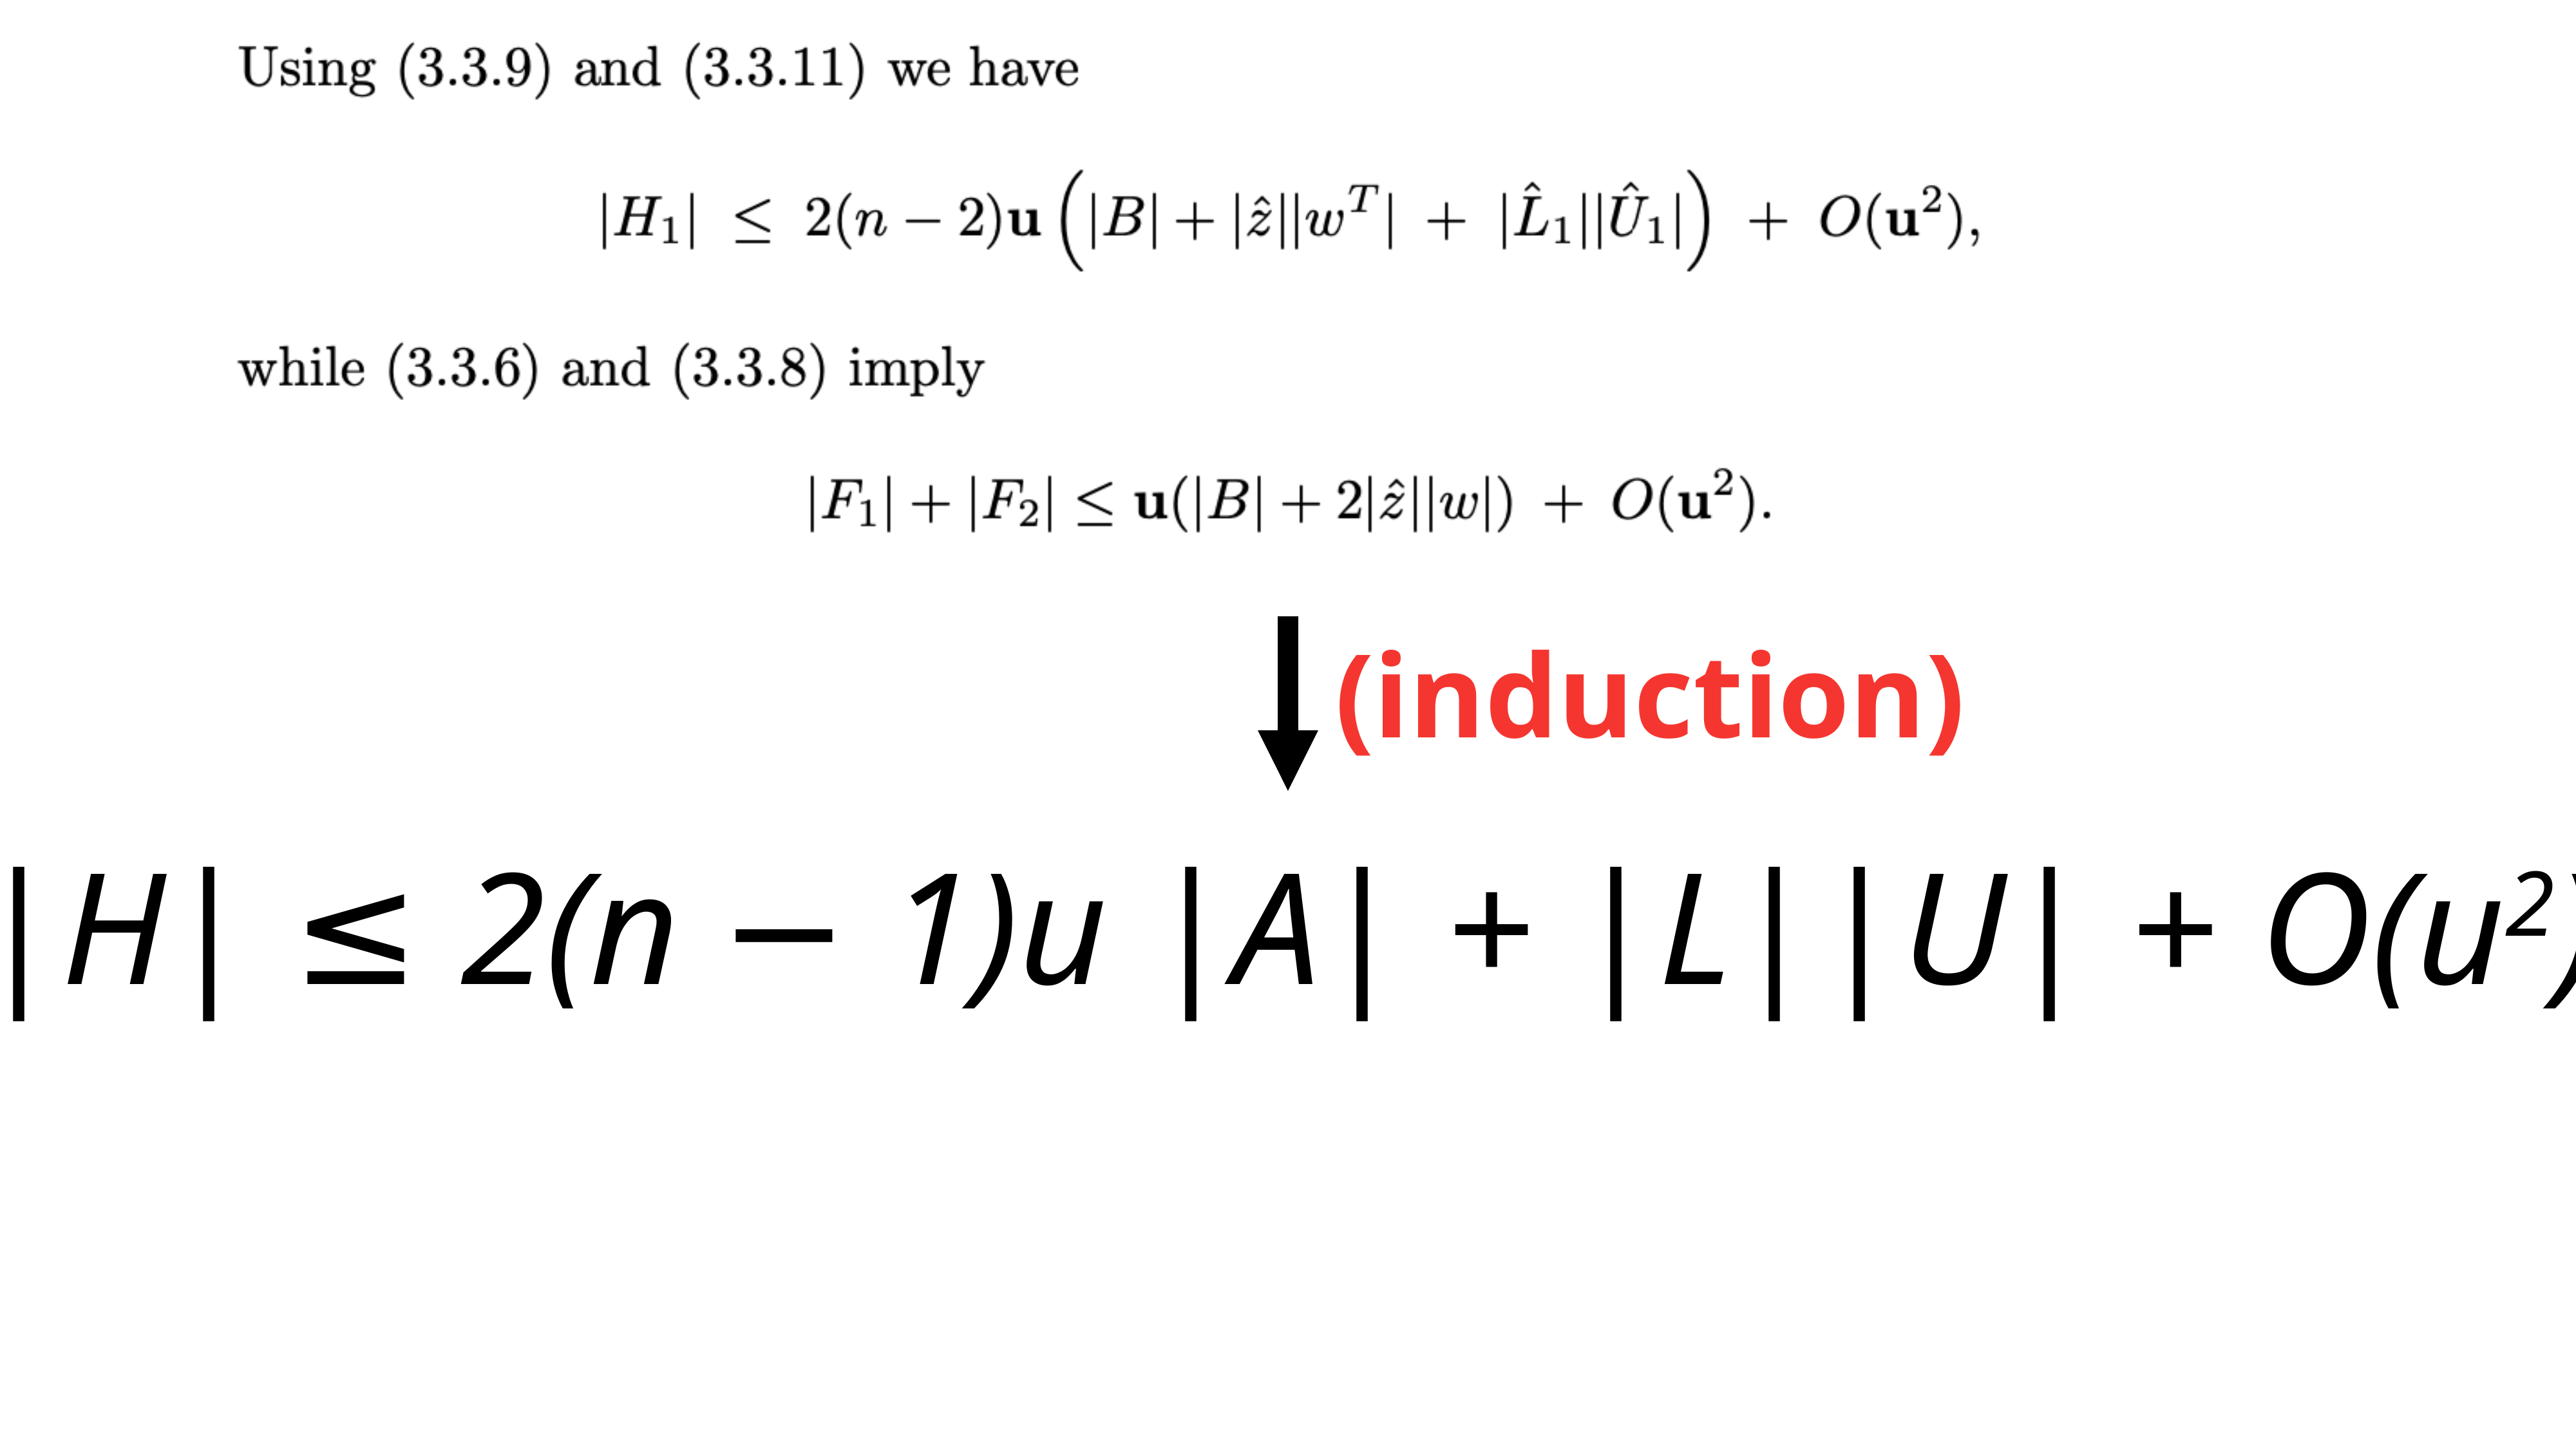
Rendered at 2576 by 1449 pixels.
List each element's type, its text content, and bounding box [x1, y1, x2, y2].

text_box [1283, 616, 1293, 791]
picture [200, 0, 2376, 583]
text_box |H| ≤ 2(n − 1)u |A| + |L||U| + O(u2) [0, 824, 2576, 1021]
text_box (induction) [1329, 616, 1971, 766]
